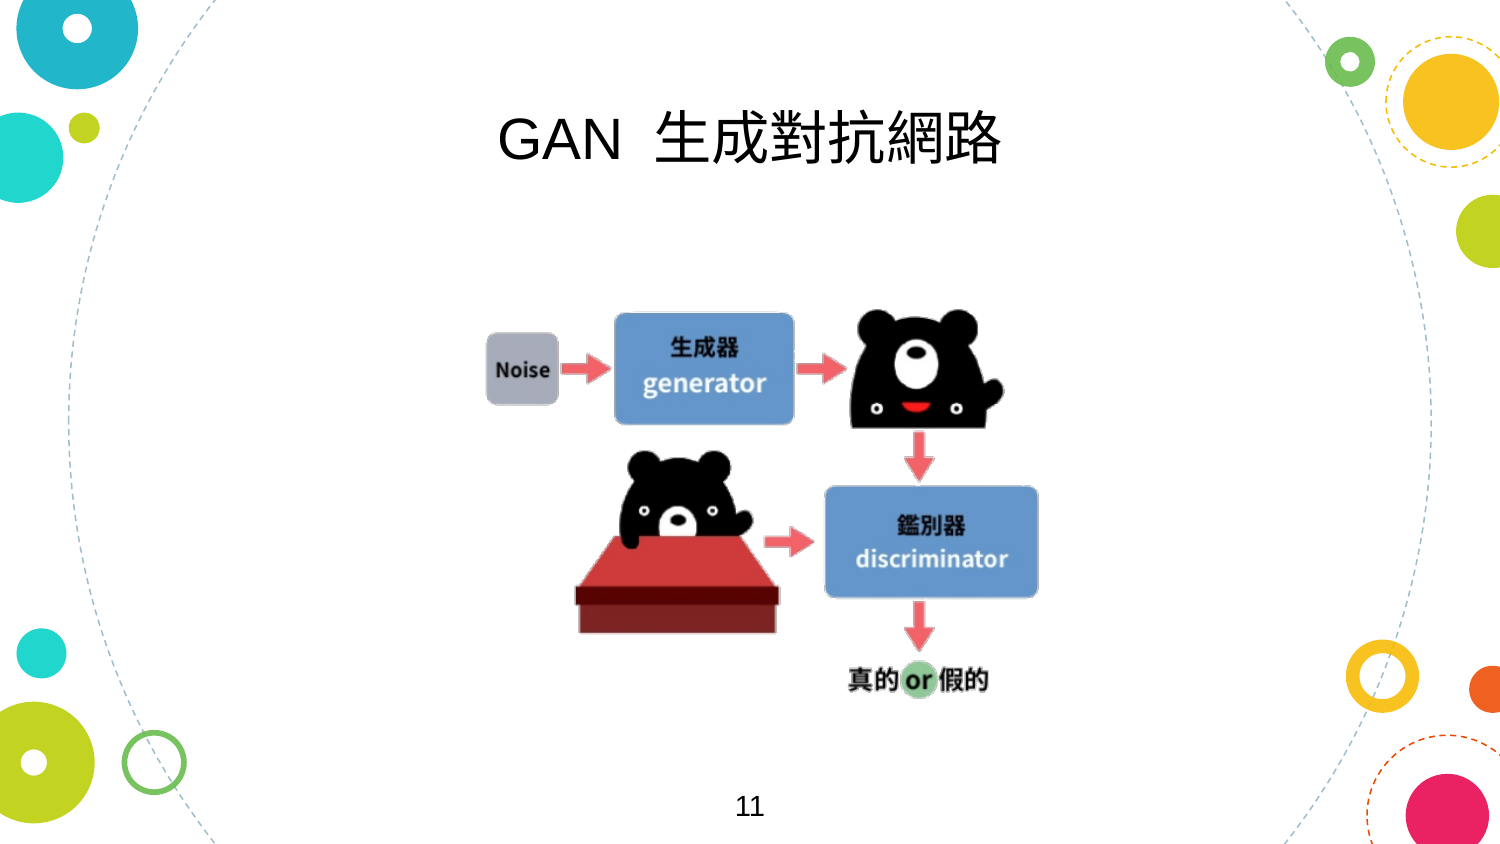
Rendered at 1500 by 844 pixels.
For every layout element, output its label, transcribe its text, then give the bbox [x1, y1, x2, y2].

text_box 11 [711, 779, 789, 844]
picture [444, 299, 1056, 711]
text_box GAN 生成對抗網路 [482, 93, 1018, 179]
